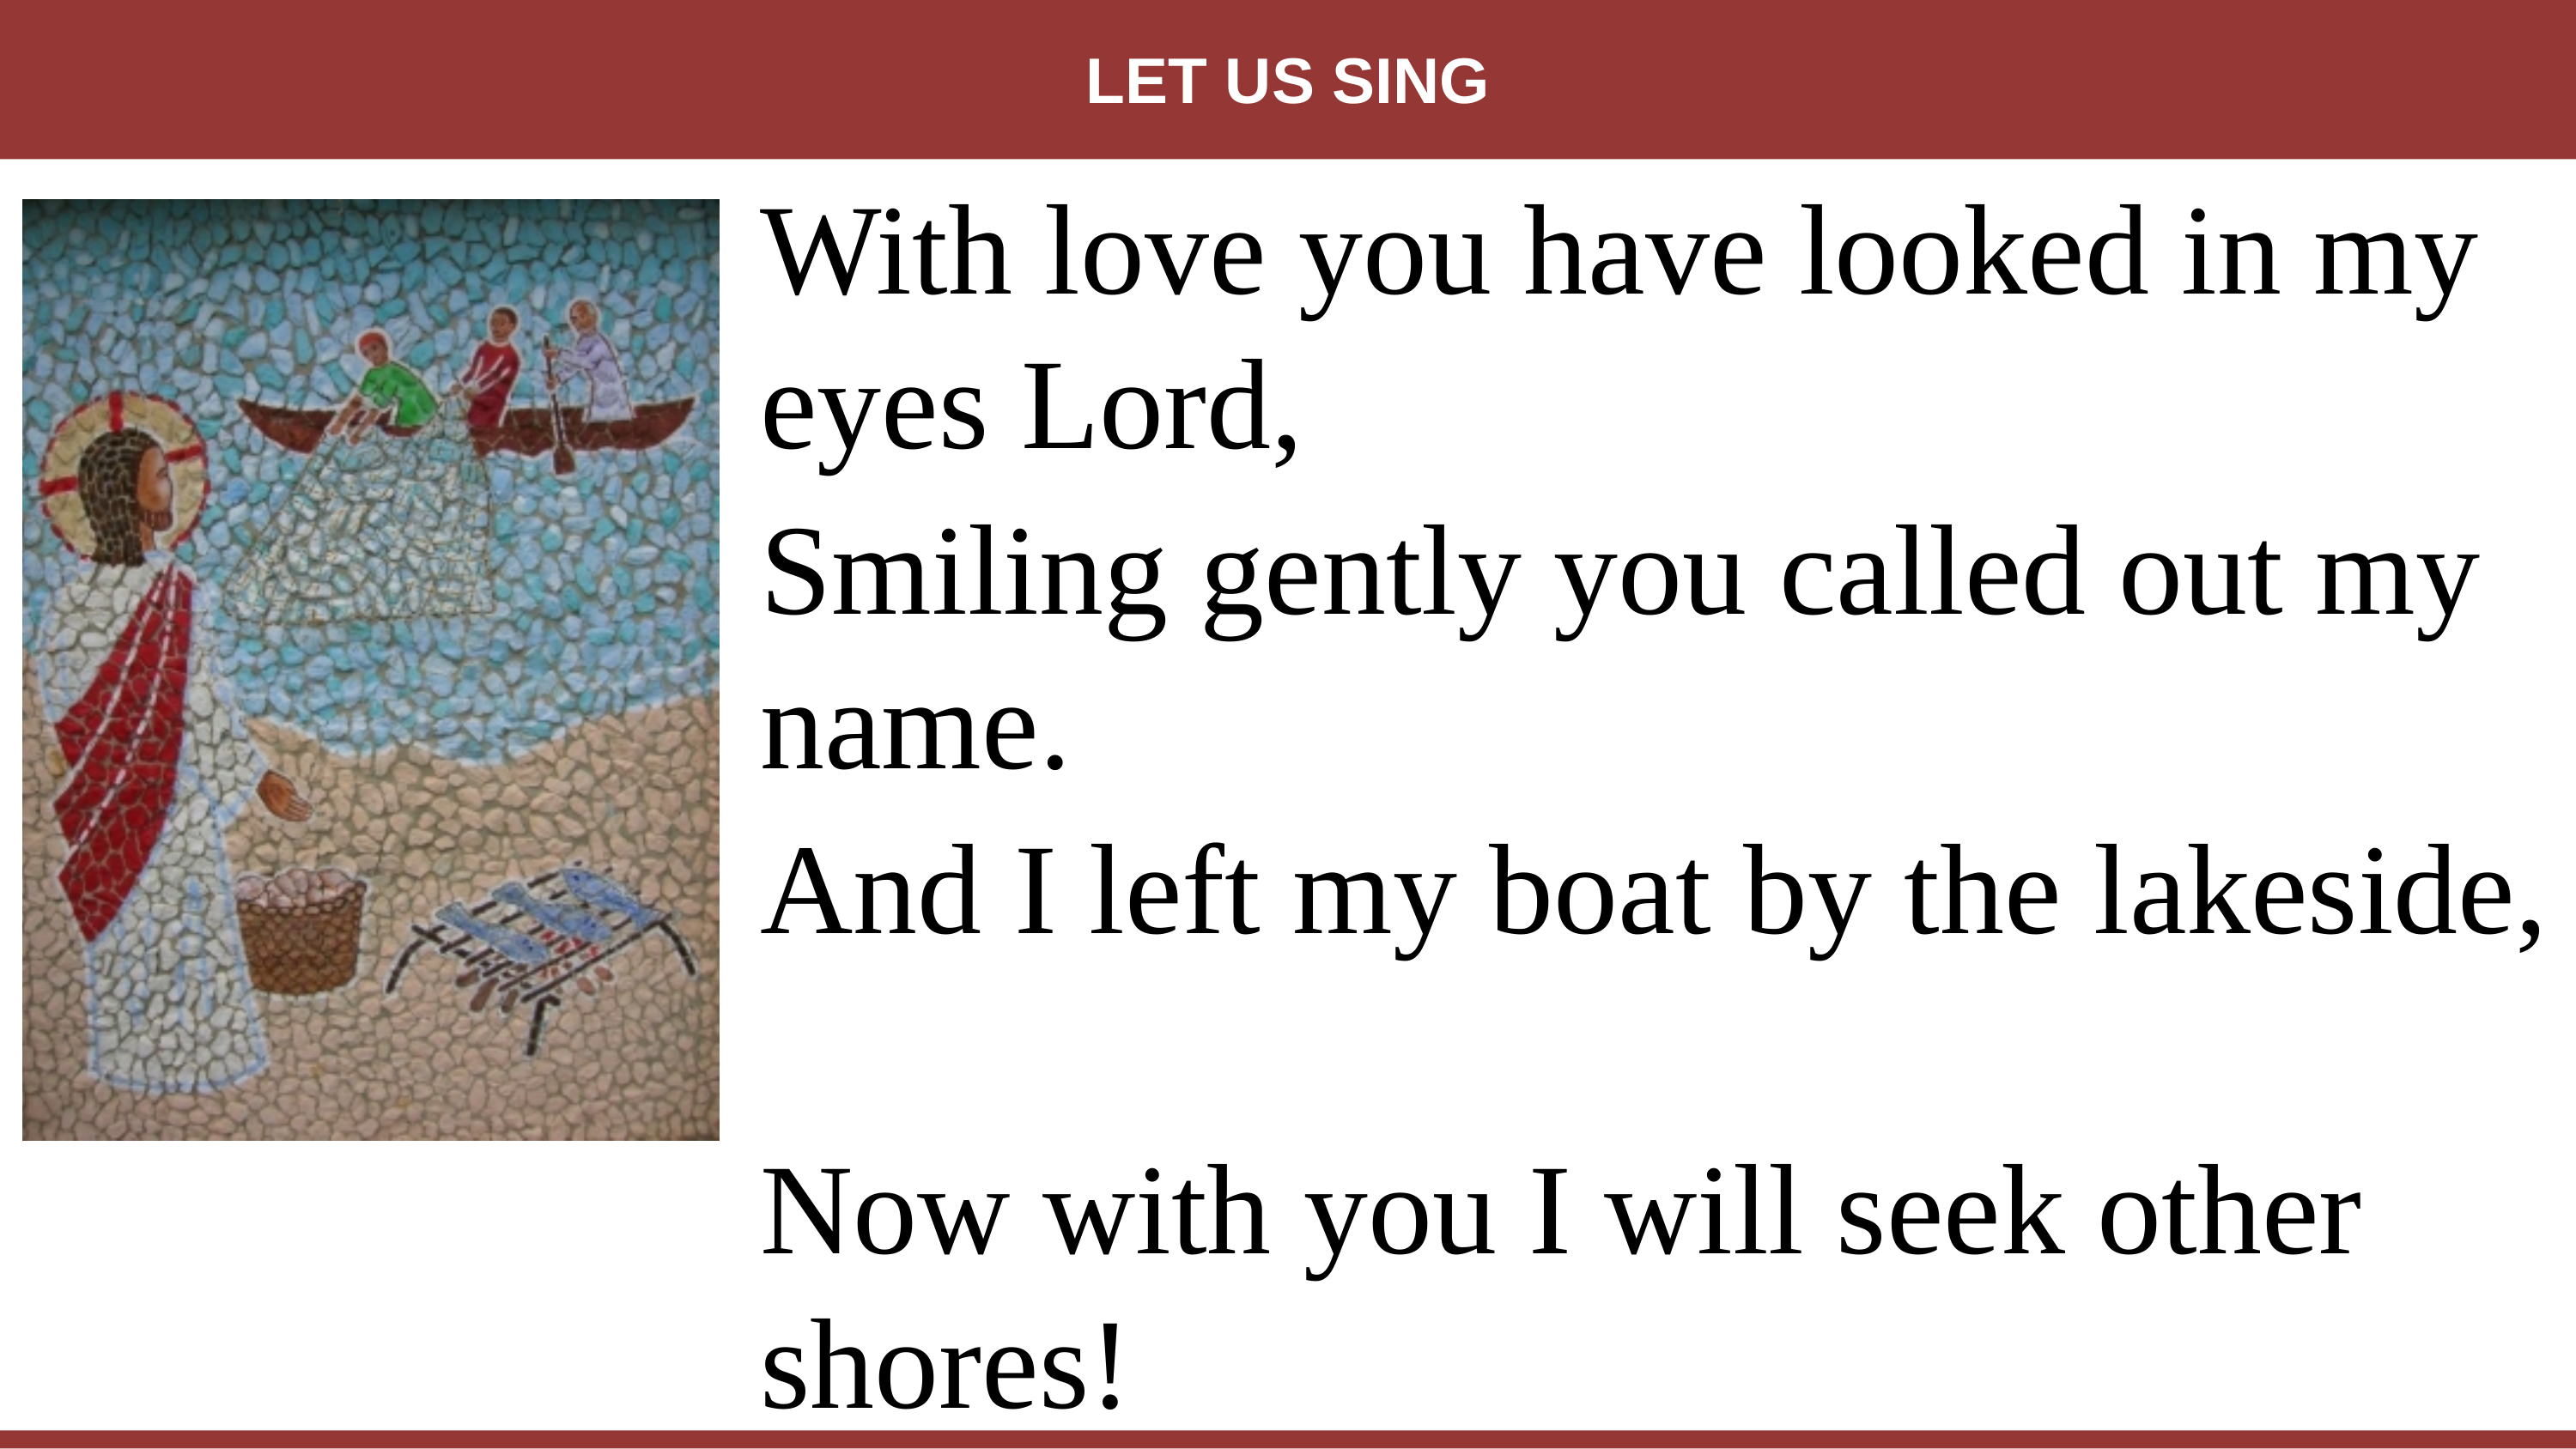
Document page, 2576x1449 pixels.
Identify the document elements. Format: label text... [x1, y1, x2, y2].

title Let us sing [0, 0, 2576, 160]
subtitle With love you have looked in my eyes Lord, Smiling gently you called out my name. And I left my boat by the lakeside, Now with you I will seek other shores! [747, 159, 2576, 1413]
text_box [0, 1430, 2576, 1449]
picture [22, 199, 720, 1141]
